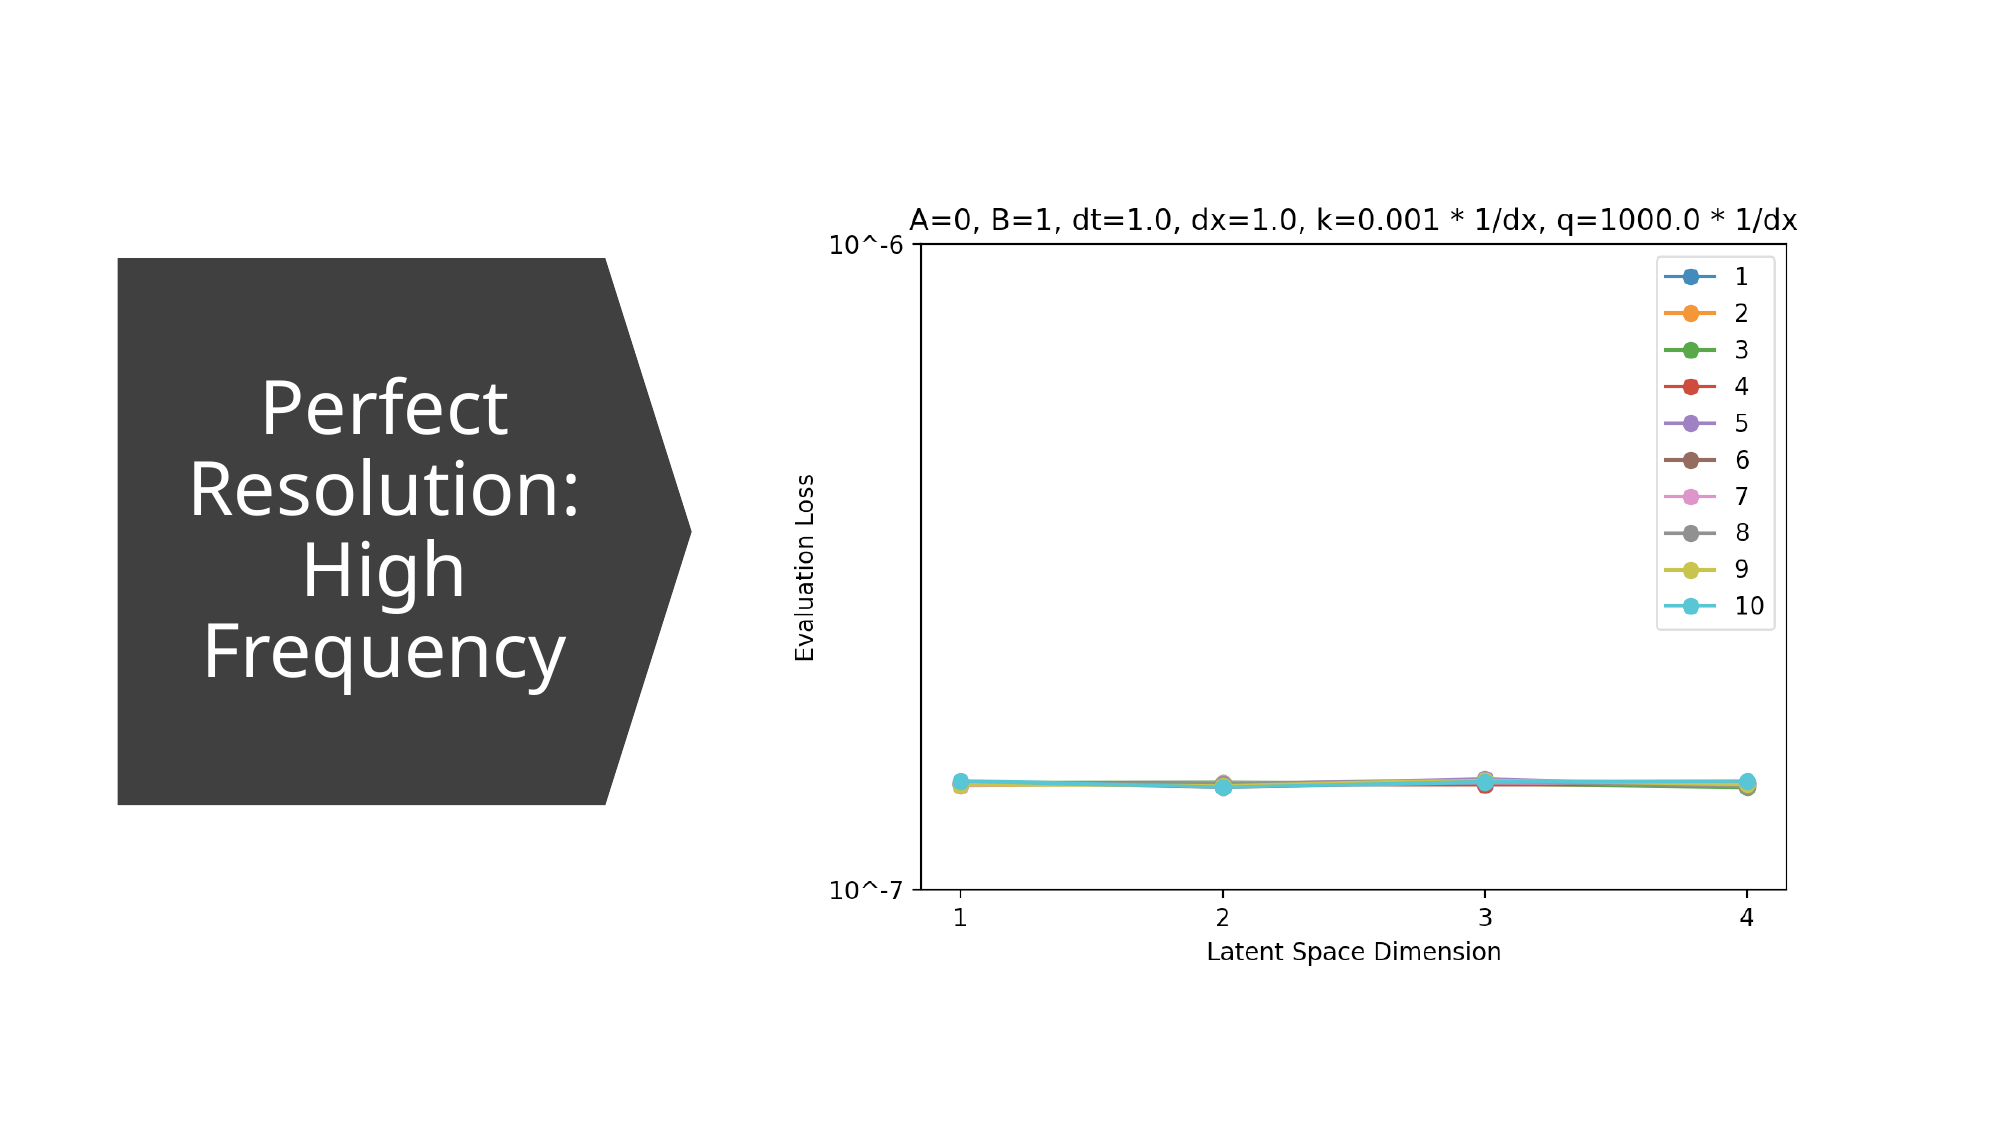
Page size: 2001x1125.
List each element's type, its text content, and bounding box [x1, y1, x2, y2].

text_box [116, 257, 693, 807]
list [783, 145, 1896, 980]
title Perfect Resolution: High Frequency [168, 322, 601, 741]
